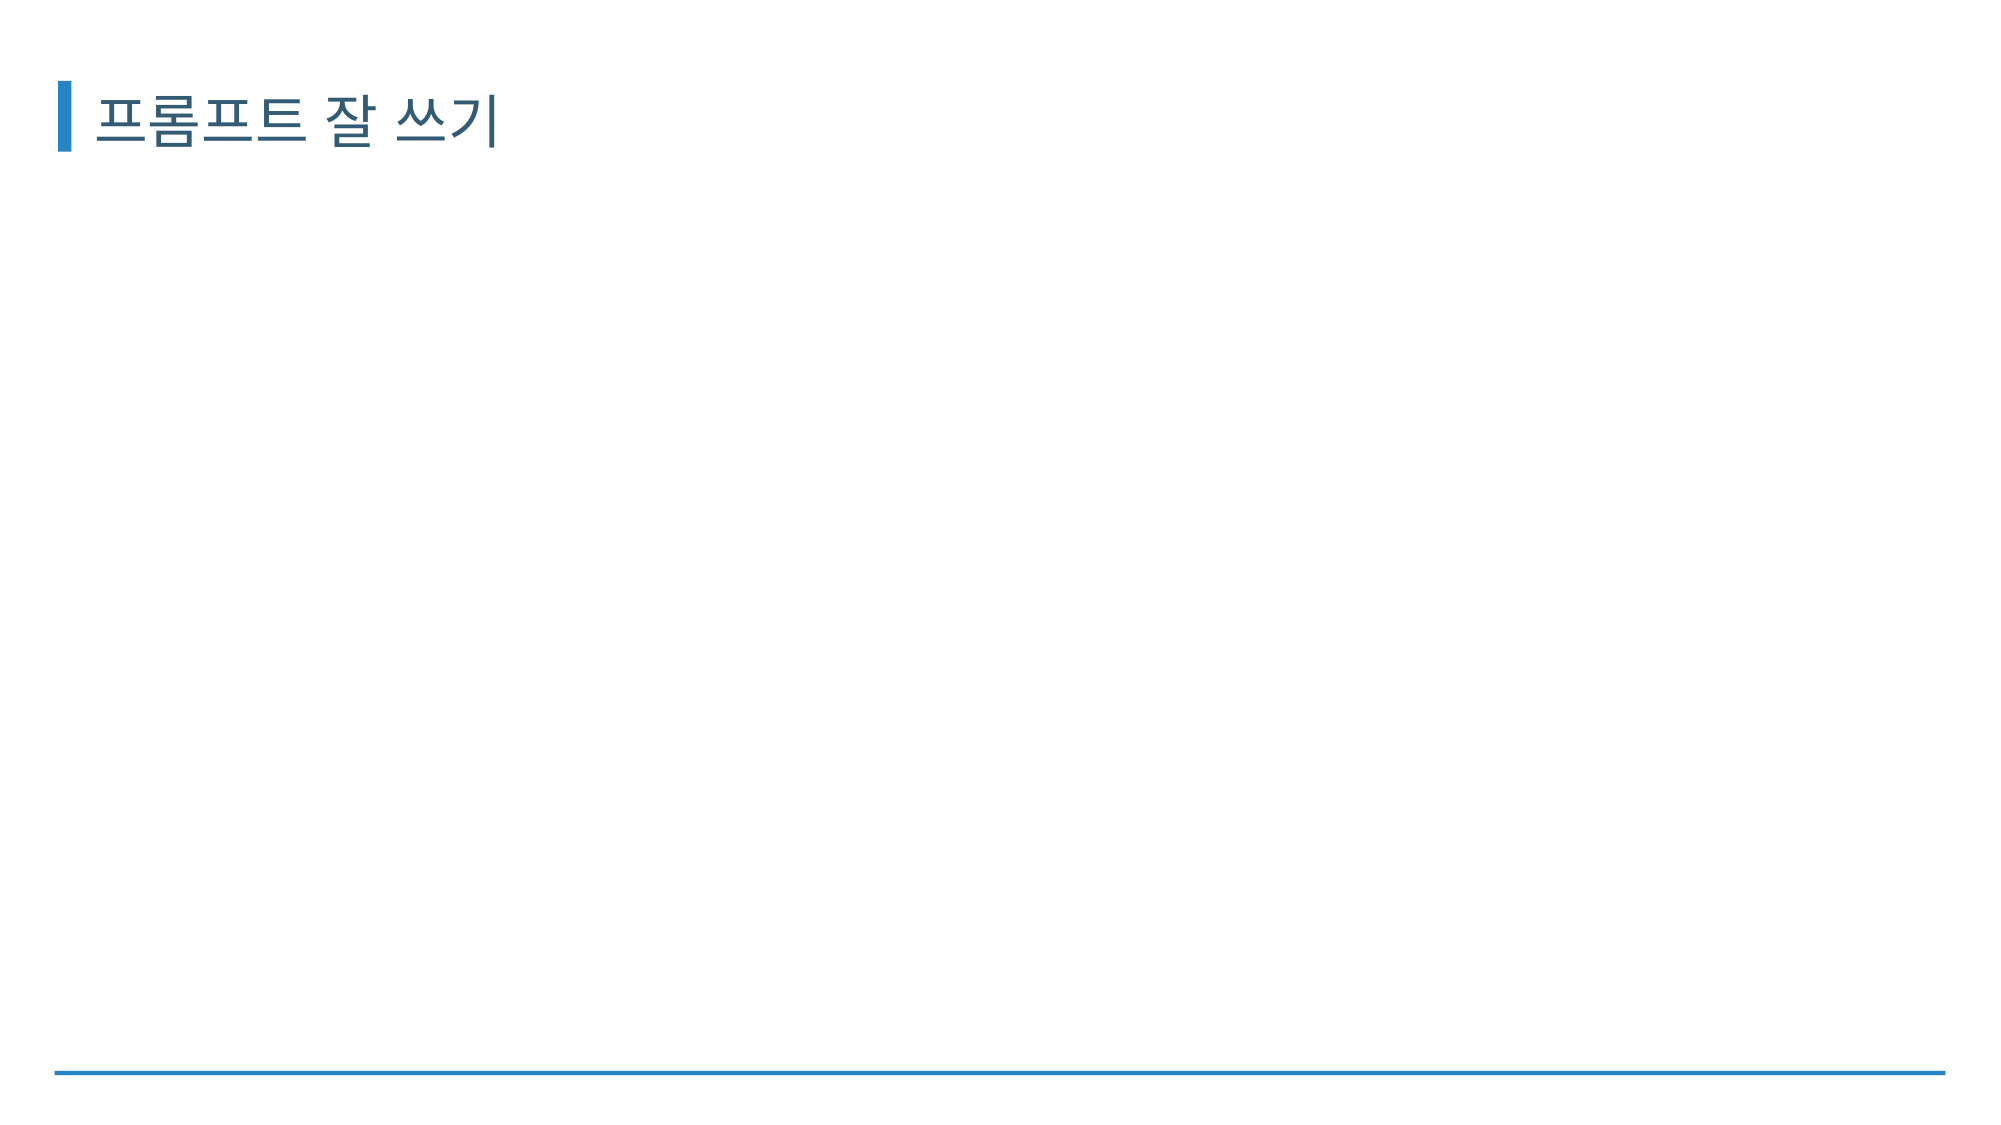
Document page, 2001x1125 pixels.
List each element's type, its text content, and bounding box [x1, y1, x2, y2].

title 프롬프트 잘 쓰기 [79, 67, 1942, 165]
